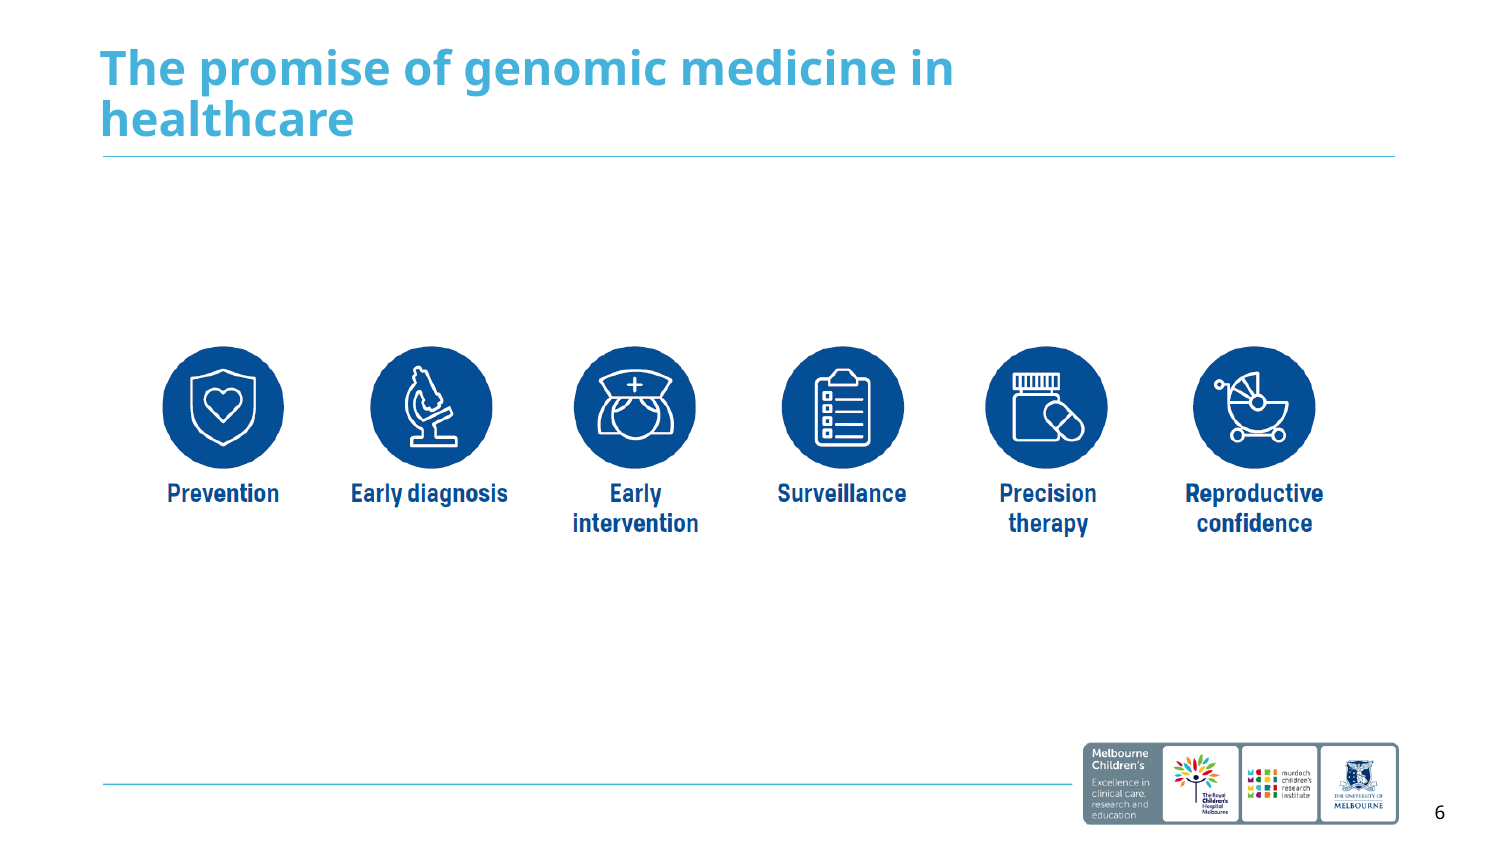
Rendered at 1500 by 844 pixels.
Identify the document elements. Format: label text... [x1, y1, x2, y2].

title The promise of genomic medicine in healthcare [84, 36, 1238, 155]
picture [129, 334, 1368, 562]
picture [1083, 742, 1399, 825]
